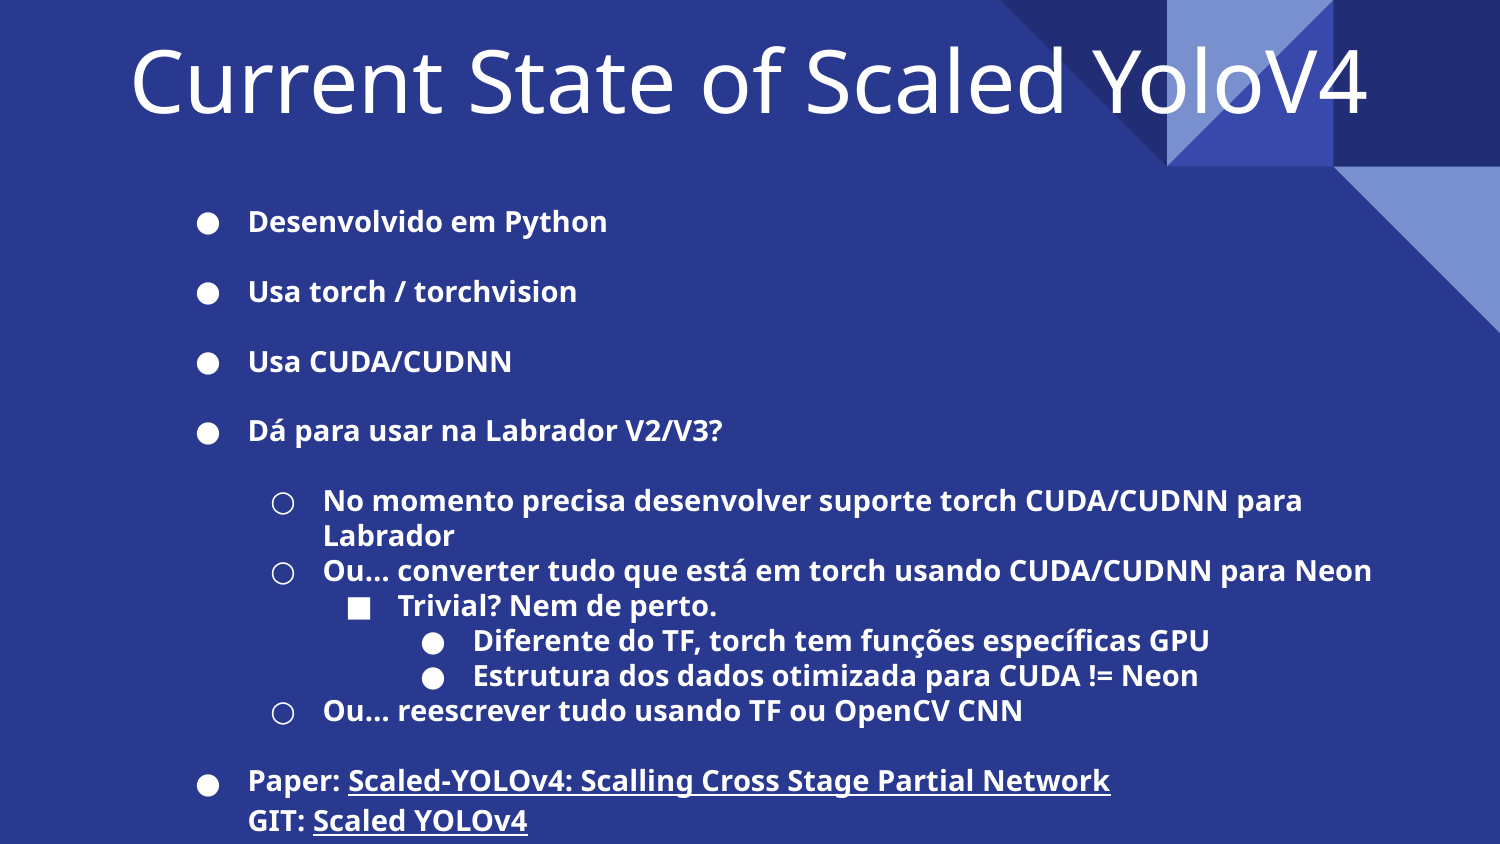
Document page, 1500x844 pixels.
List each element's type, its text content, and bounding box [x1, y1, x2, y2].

text_box Desenvolvido em Python Usa torch / torchvision Usa CUDA/CUDNN Dá para usar na Labrador V2/V3? No momento precisa desenvolver suporte torch CUDA/CUDNN para Labrador Ou… converter tudo que está em torch usando CUDA/CUDNN para Neon Trivial? Nem de perto. Diferente do TF, torch tem funções específicas GPU Estrutura dos dados otimizada para CUDA != Neon Ou… reescrever tudo usando TF ou OpenCV CNN Paper: Scaled-YOLOv4: Scalling Cross Stage Partial Network GIT: Scaled YOLOv4 [157, 188, 1391, 844]
title Current State of Scaled YoloV4 [17, 9, 1481, 147]
